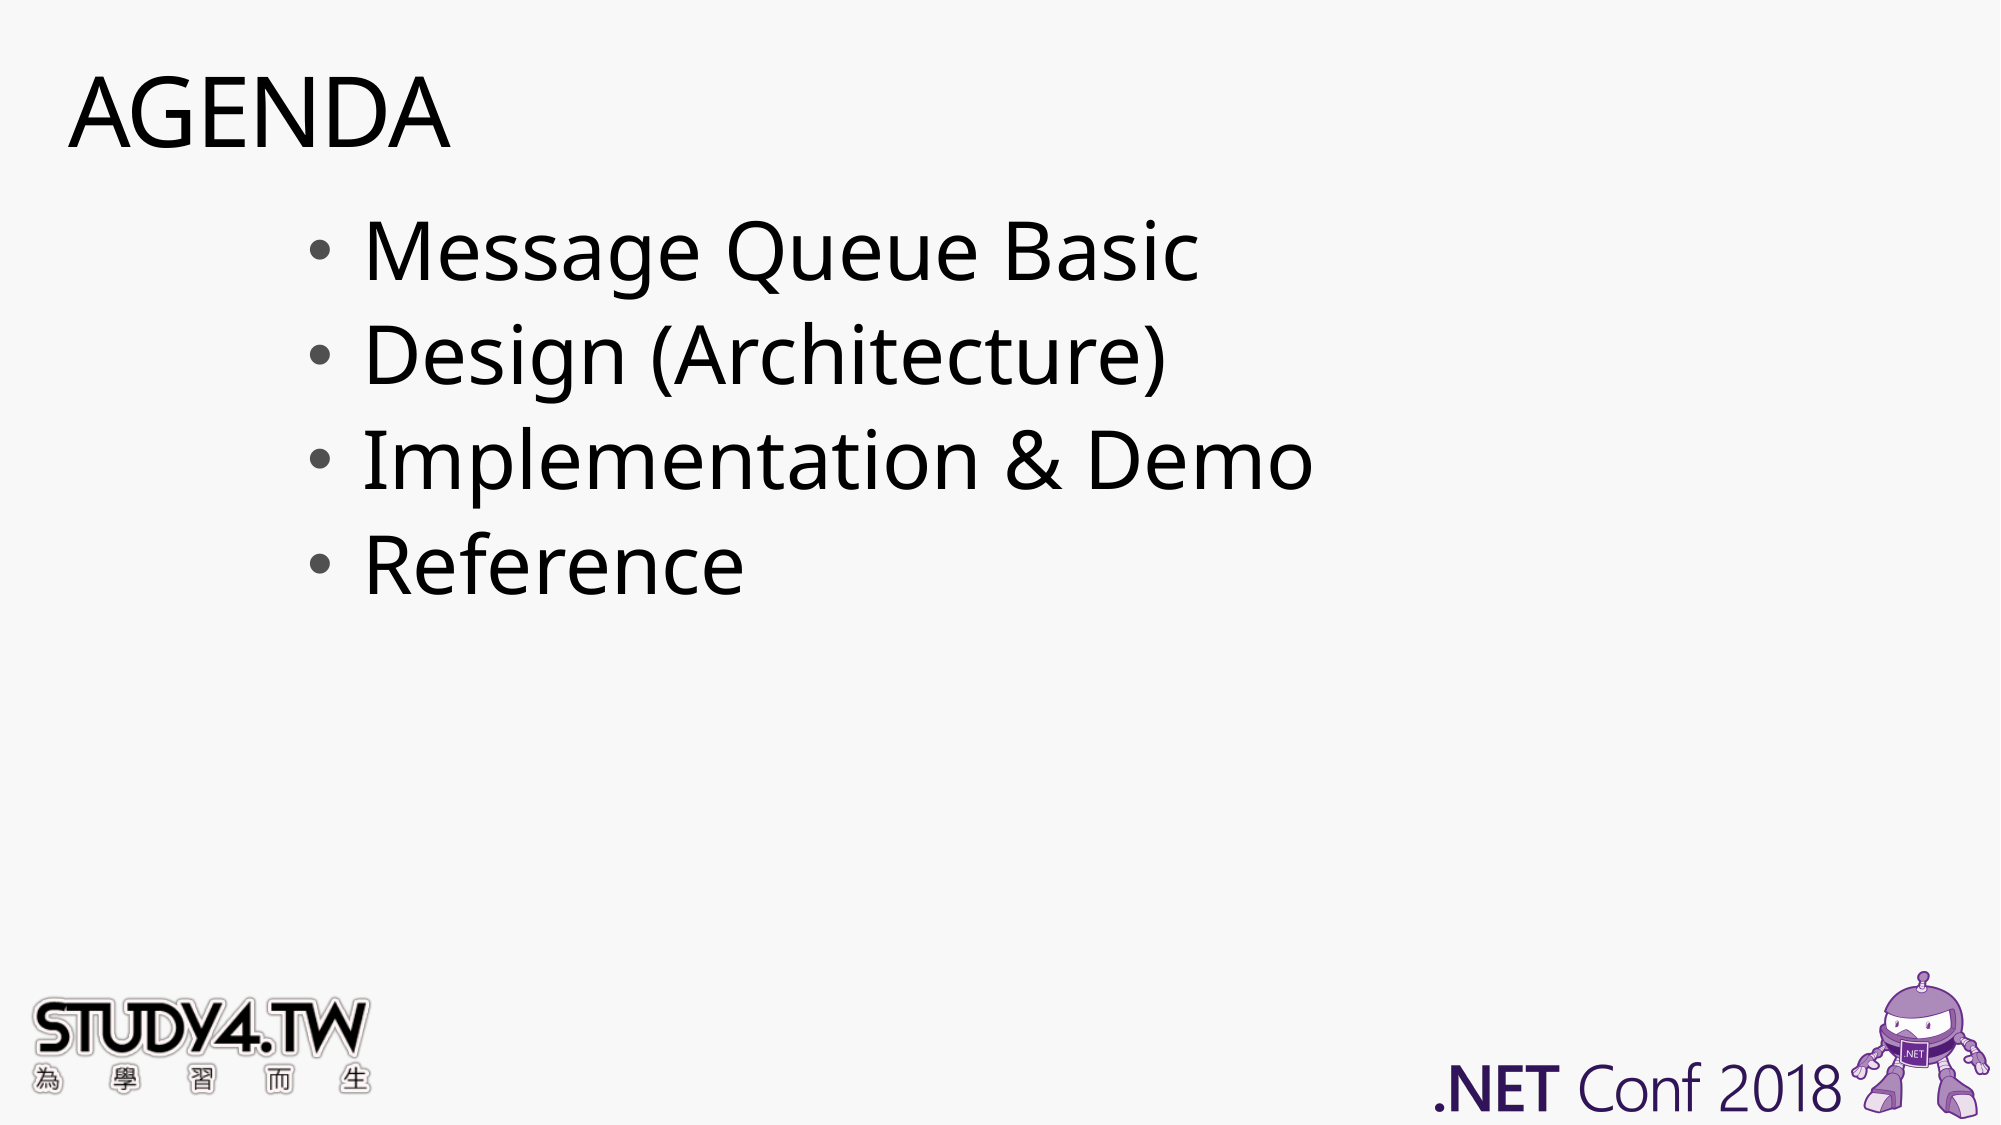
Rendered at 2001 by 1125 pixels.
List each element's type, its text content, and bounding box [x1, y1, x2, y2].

picture [1435, 1062, 1841, 1112]
title AGENDA [44, 47, 1957, 196]
list Message Queue Basic Design (Architecture) Implementation & Demo Reference [283, 196, 1717, 641]
picture [1851, 971, 1990, 1119]
picture [21, 983, 384, 1101]
